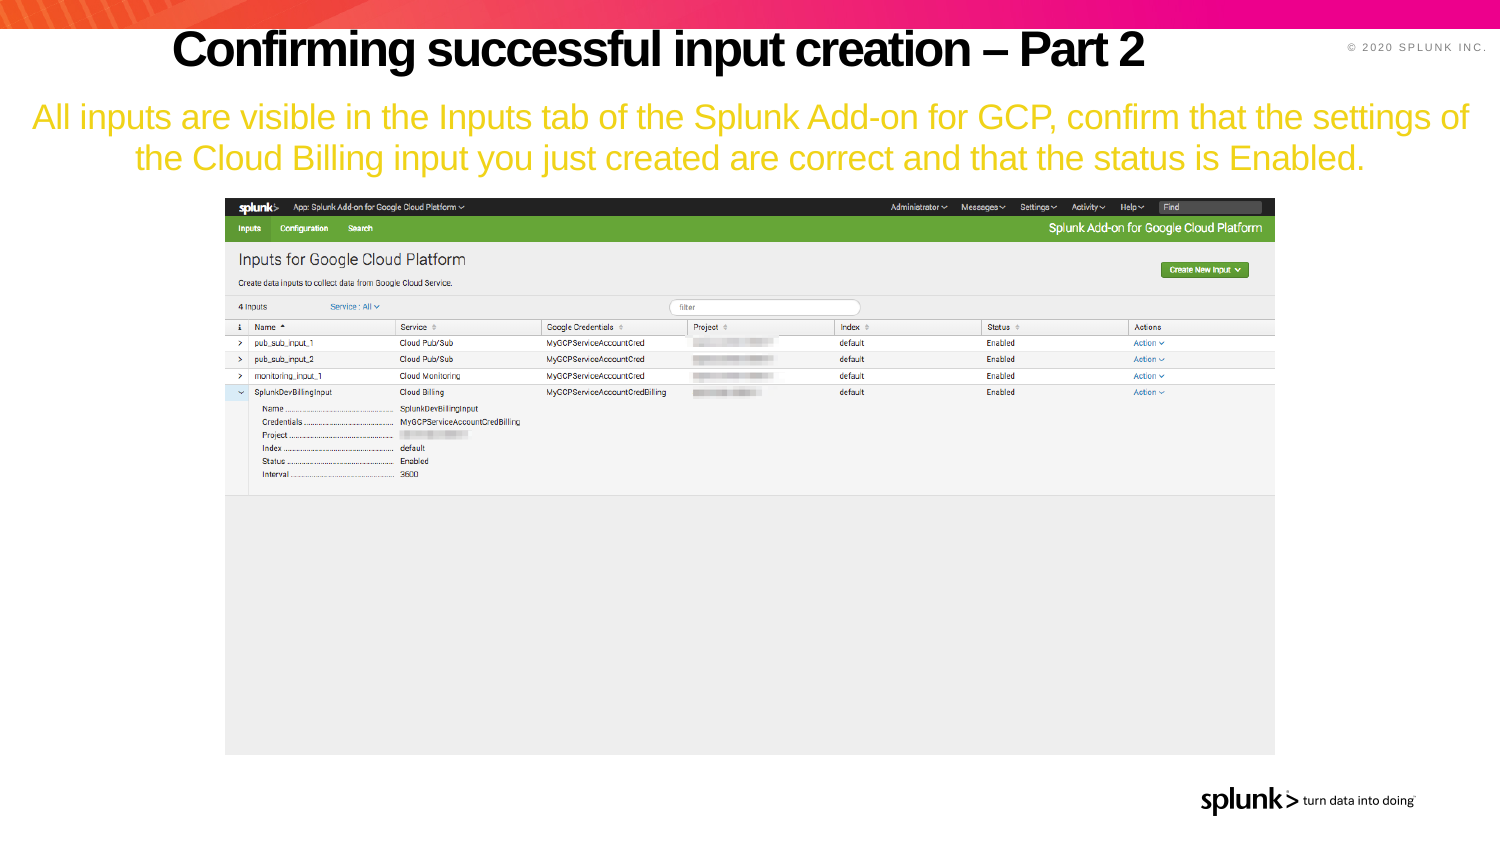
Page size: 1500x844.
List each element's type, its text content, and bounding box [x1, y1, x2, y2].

title Confirming successful input creation – Part 2 [171, 17, 1329, 97]
picture [1201, 787, 1416, 816]
picture [0, 0, 1500, 29]
picture [225, 198, 1275, 755]
subtitle All inputs are visible in the Inputs tab of the Splunk Add-on for GCP, confirm that the settings of the Cloud Billing input you just created are correct and that the status is Enabled. [25, 97, 1475, 159]
